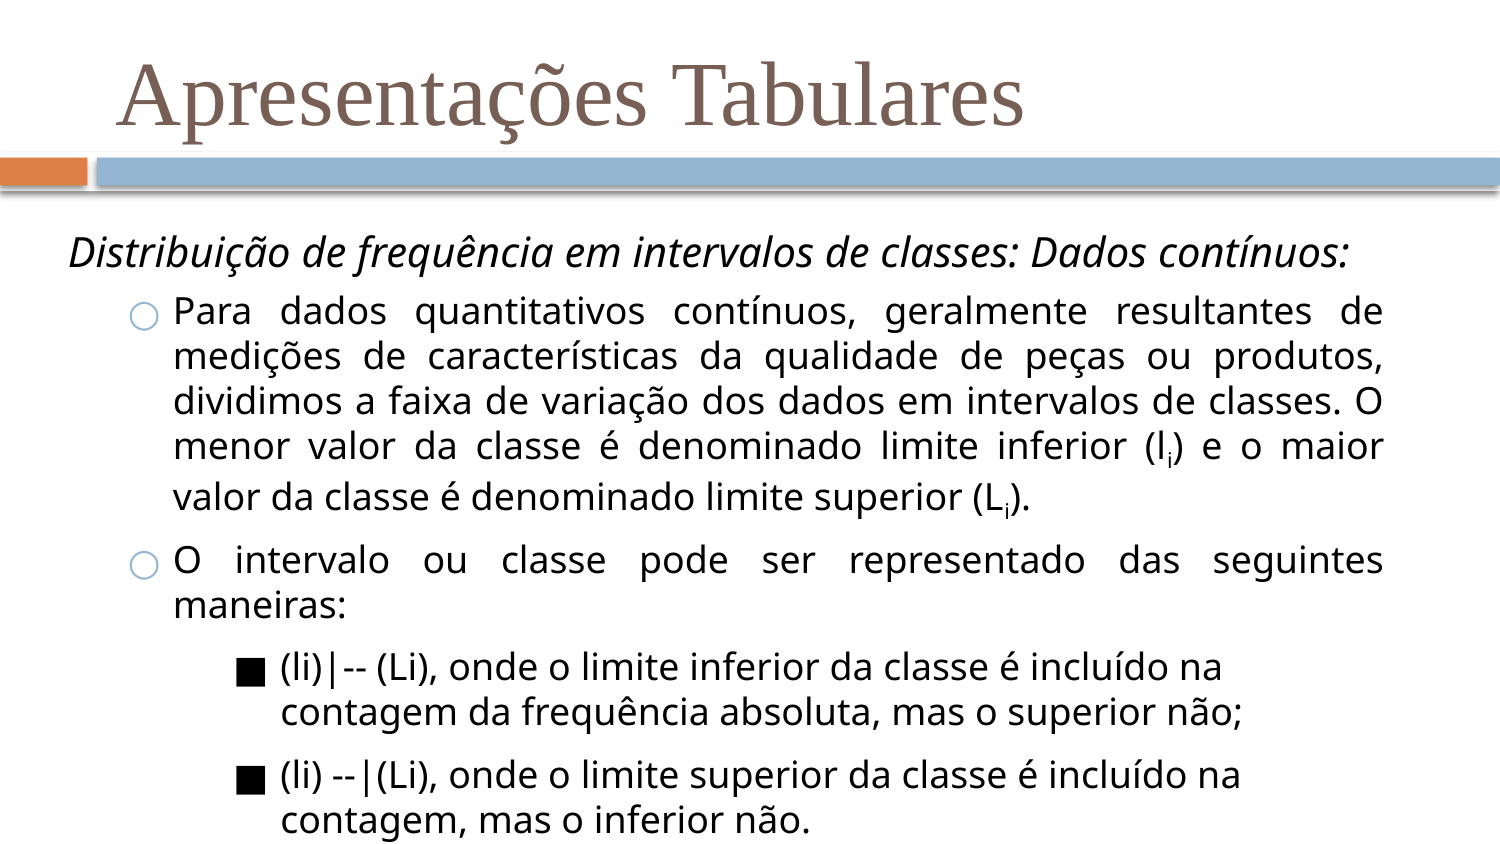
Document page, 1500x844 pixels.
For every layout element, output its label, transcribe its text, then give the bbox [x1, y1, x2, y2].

list Distribuição de frequência em intervalos de classes: Dados contínuos: Para dados quantitativos contínuos, geralmente resultantes de medições de características da qualidade de peças ou produtos, dividimos a faixa de variação dos dados em intervalos de classes. O menor valor da classe é denominado limite inferior (li) e o maior valor da classe é denominado limite superior (Li). O intervalo ou classe pode ser representado das seguintes maneiras: (li)|-- (Li), onde o limite inferior da classe é incluído na contagem da frequência absoluta, mas o superior não; (li) --|(Li), onde o limite superior da classe é incluído na contagem, mas o inferior não. [53, 218, 1400, 724]
title Apresentações Tabulares [100, 28, 1438, 150]
